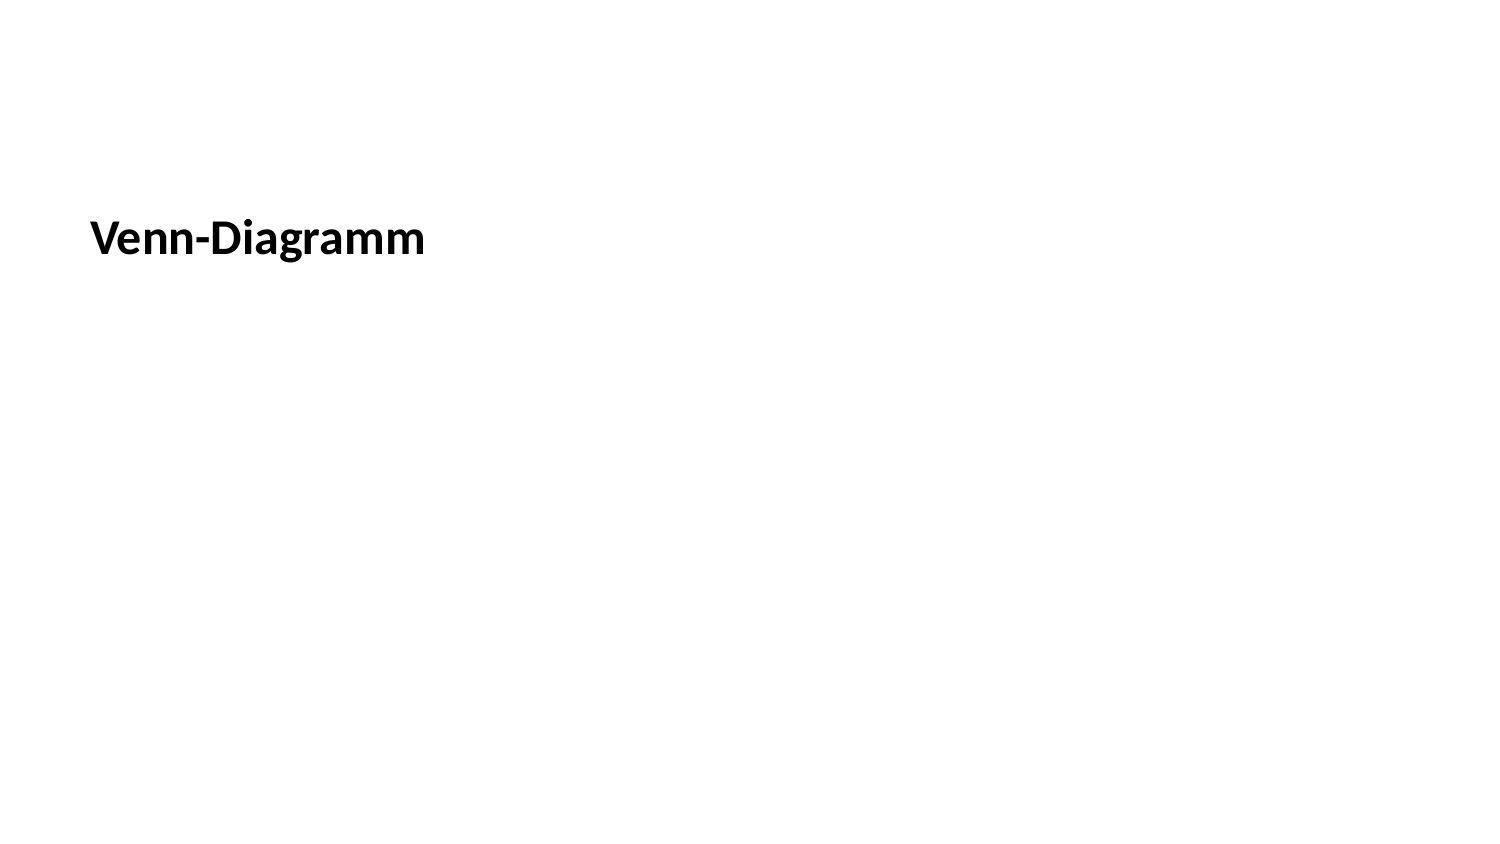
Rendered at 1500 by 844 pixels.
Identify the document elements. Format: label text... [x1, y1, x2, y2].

list Venn-Diagramm [75, 196, 1425, 754]
